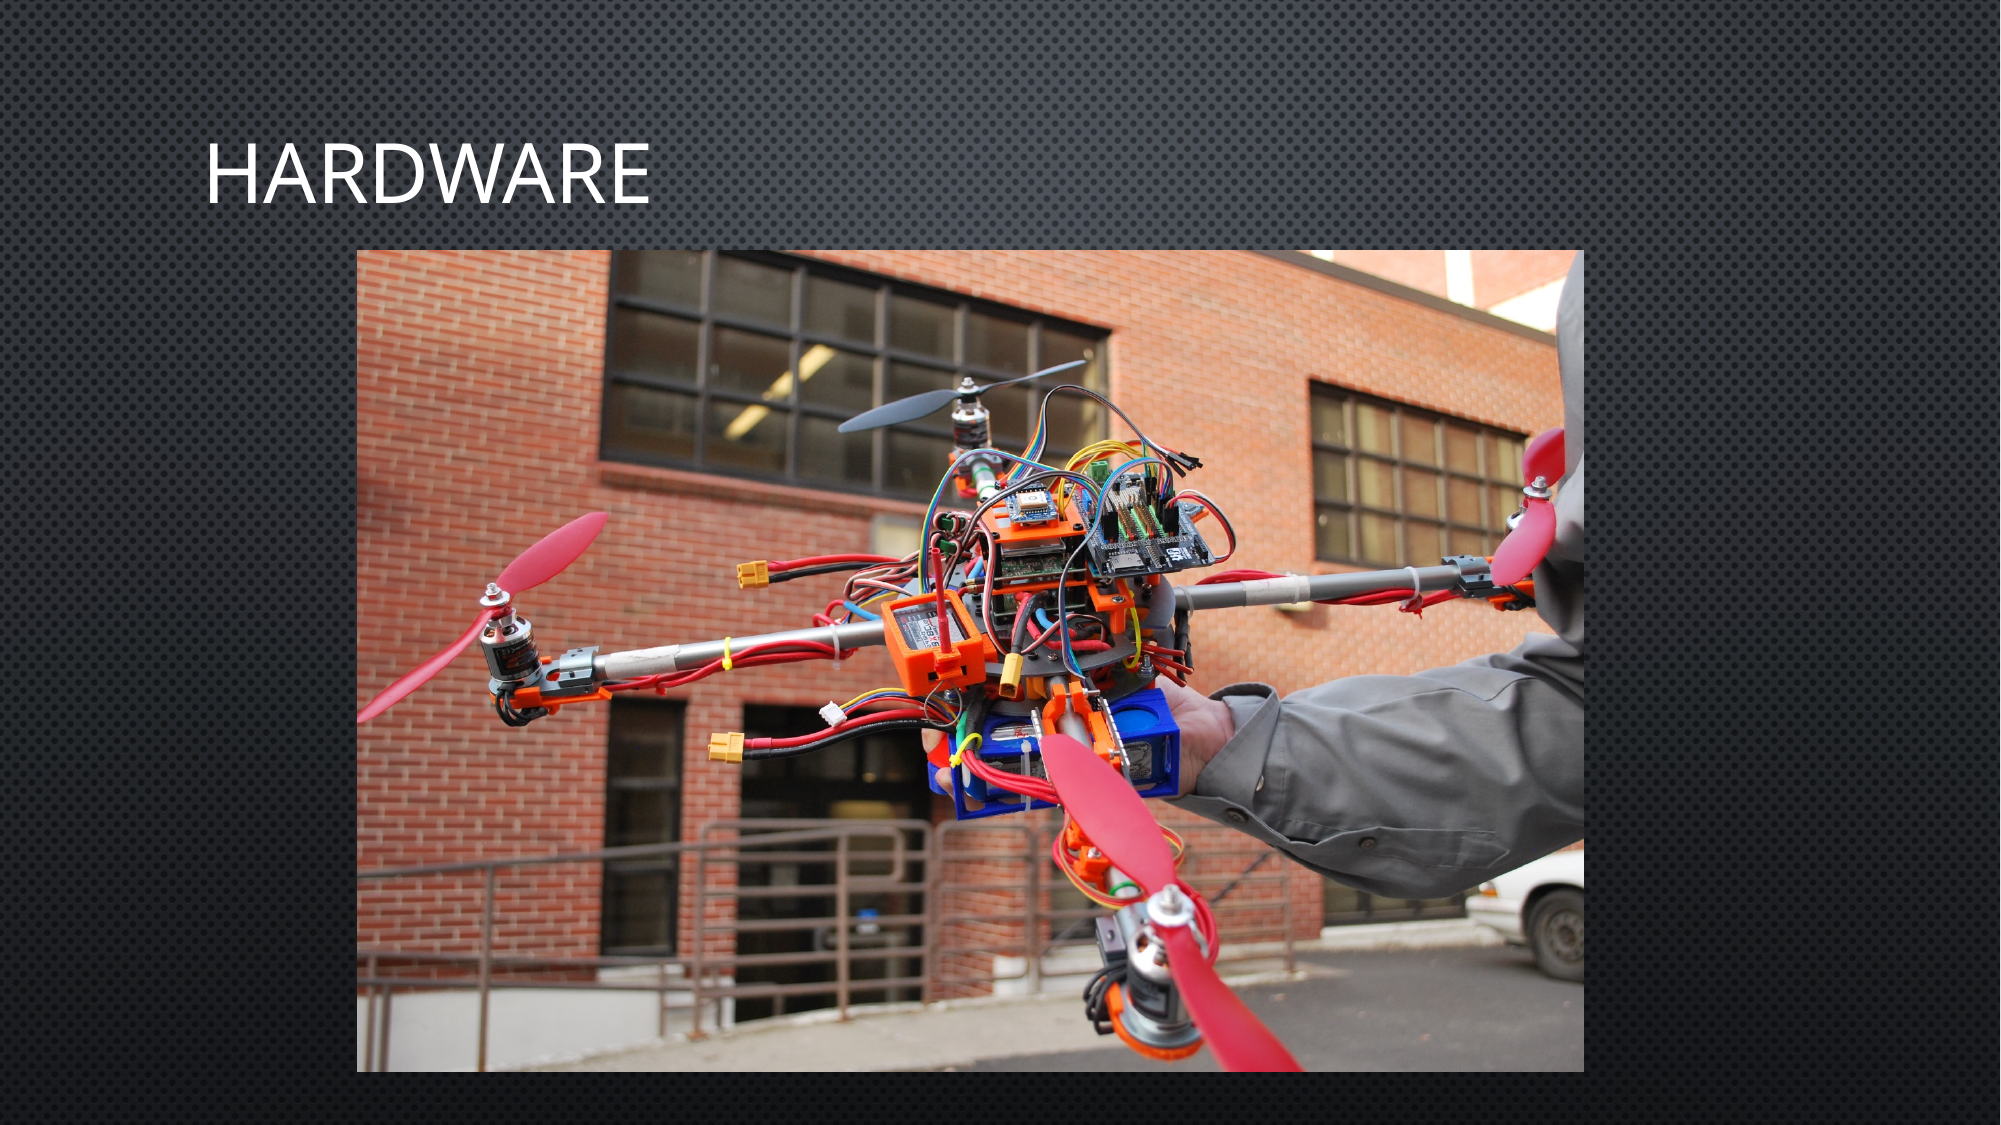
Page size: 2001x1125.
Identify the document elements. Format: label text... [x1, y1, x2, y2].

picture [356, 250, 1584, 1072]
title hardware [187, 99, 1813, 240]
